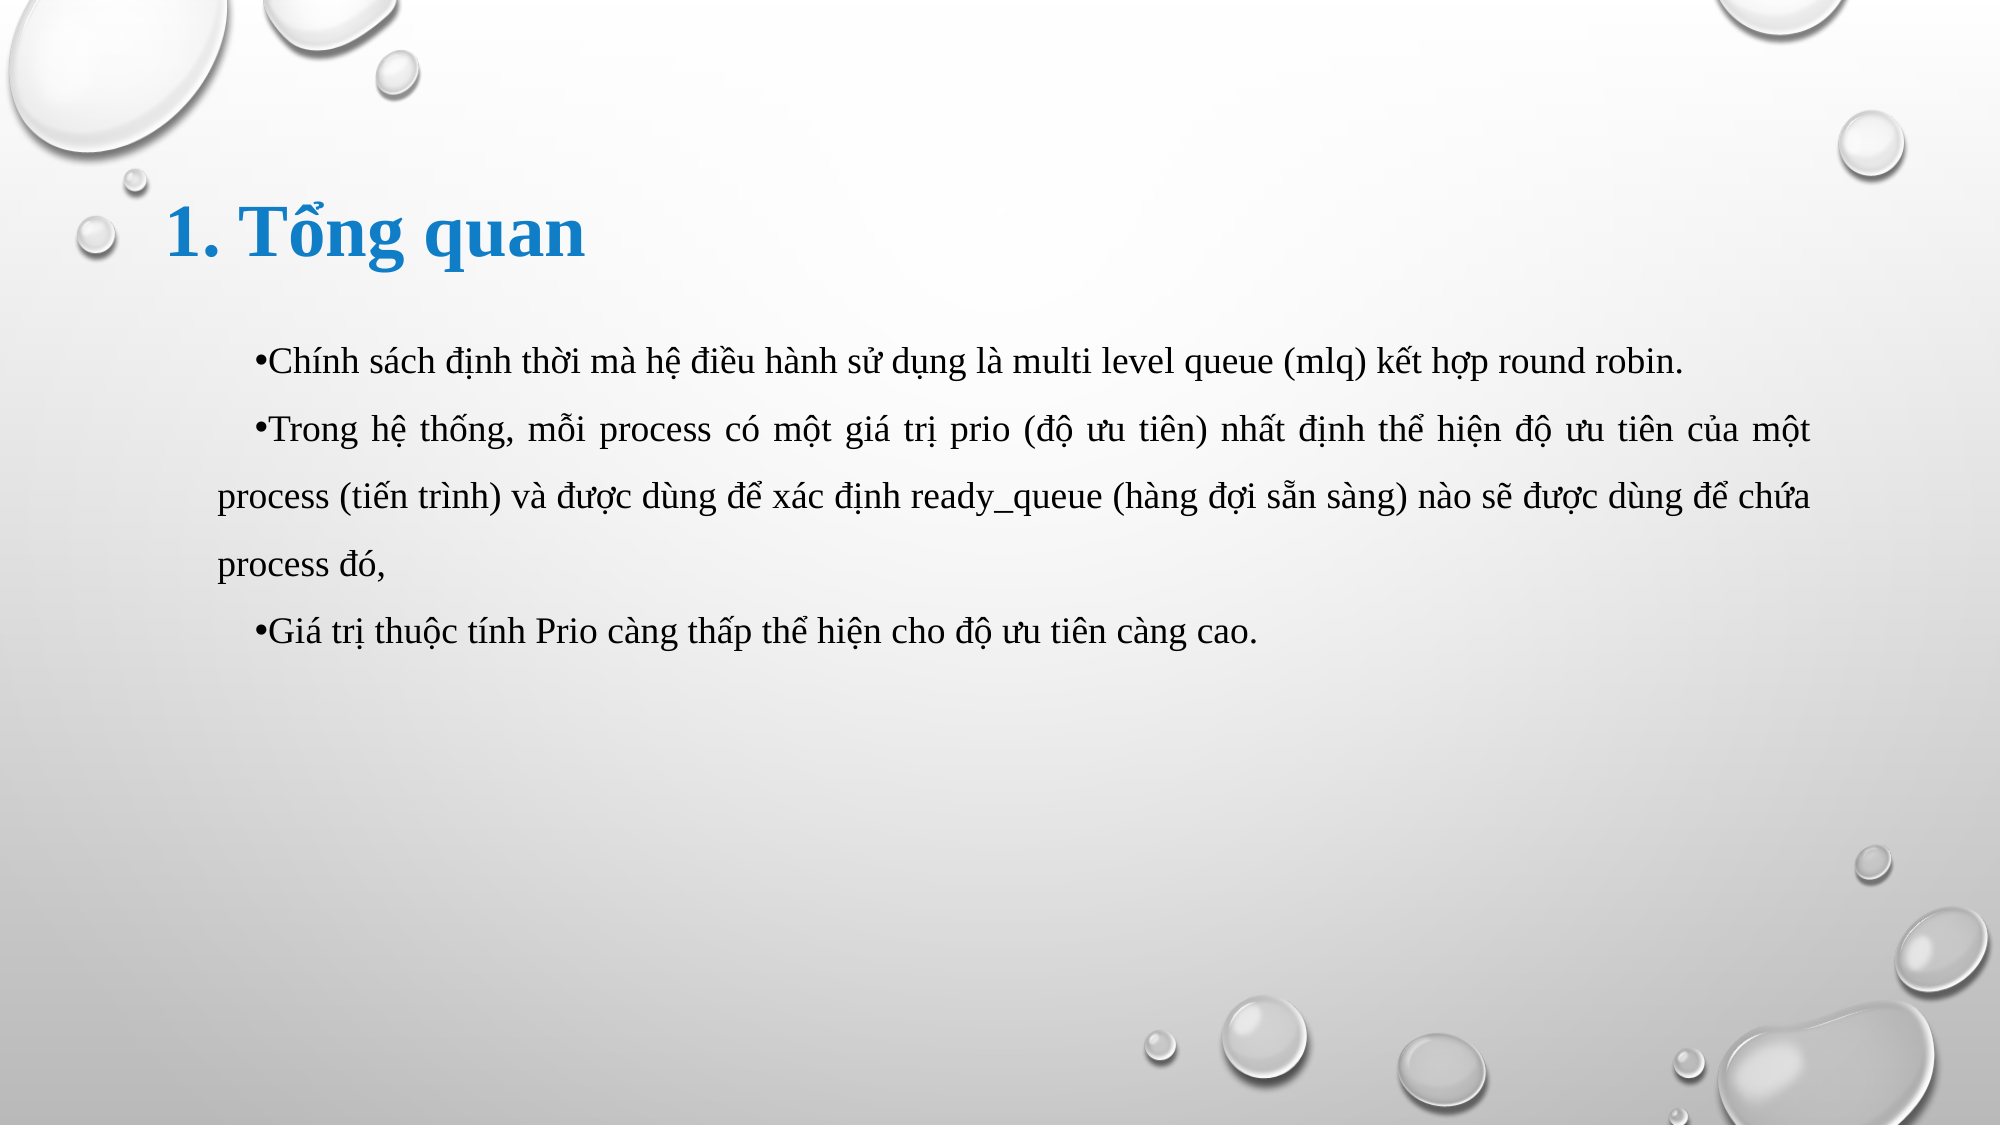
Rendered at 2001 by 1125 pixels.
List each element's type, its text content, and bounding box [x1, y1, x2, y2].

title 1. Tổng quan [149, 101, 1850, 364]
picture [0, 0, 2000, 1125]
list Chính sách định thời mà hệ điều hành sử dụng là multi level queue (mlq) kết hợp round robin. Trong hệ thống, mỗi process có một giá trị prio (độ ưu tiên) nhất định thể hiện độ ưu tiên của một process (tiến trình) và được dùng để xác định ready_queue (hàng đợi sẵn sàng) nào sẽ được dùng để chứa process đó, Giá trị thuộc tính Prio càng thấp thể hiện cho độ ưu tiên càng cao. [127, 306, 1828, 869]
